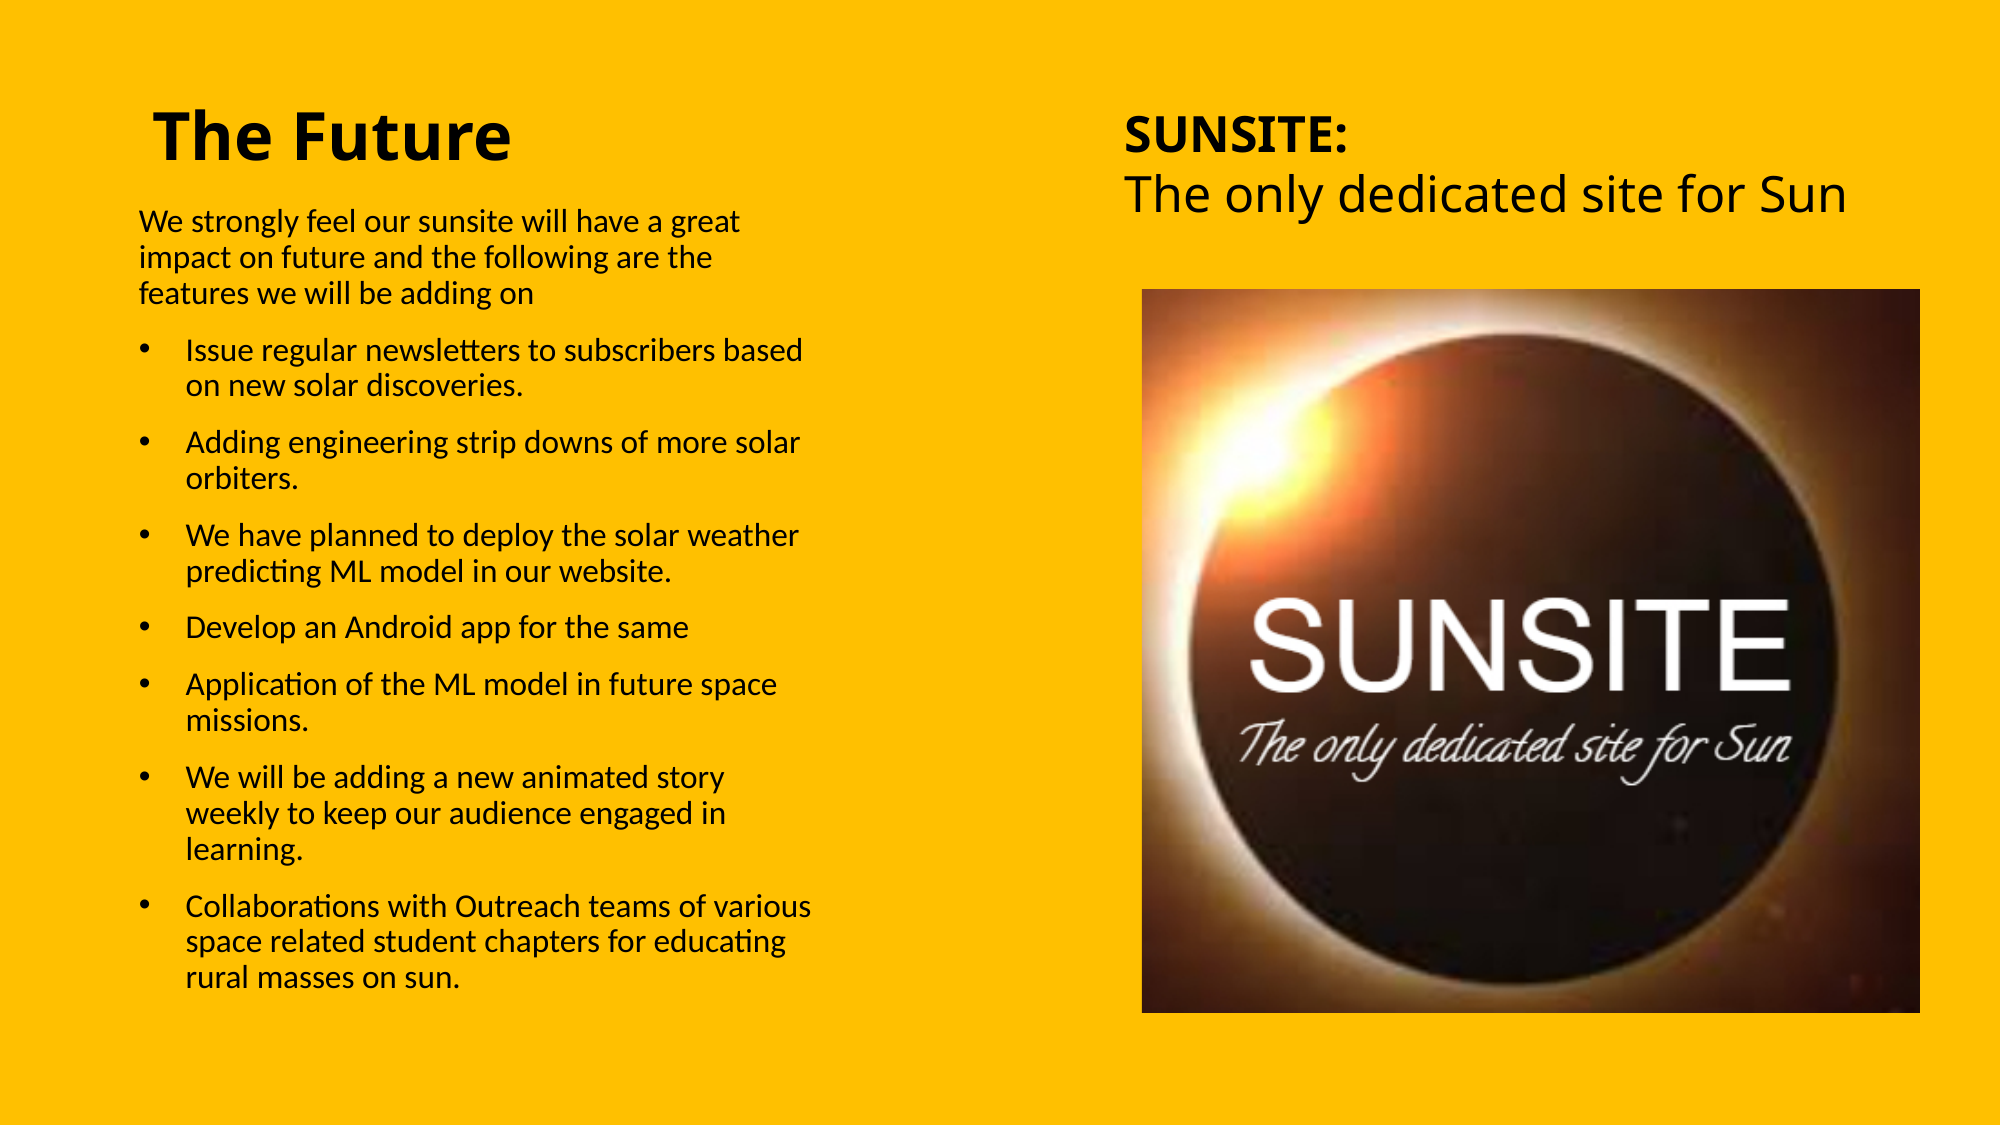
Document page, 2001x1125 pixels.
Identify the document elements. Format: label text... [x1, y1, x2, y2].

list We strongly feel our sunsite will have a great impact on future and the following are the features we will be adding on Issue regular newsletters to subscribers based on new solar discoveries. Adding engineering strip downs of more solar orbiters. We have planned to deploy the solar weather predicting ML model in our website. Develop an Android app for the same Application of the ML model in future space missions. We will be adding a new animated story weekly to keep our audience engaged in learning. Collaborations with Outreach teams of various space related student chapters for educating rural masses on sun. [123, 196, 837, 996]
title The Future [137, 68, 783, 183]
text_box SUNSITE: The only dedicated site for Sun [1109, 95, 1865, 230]
picture [1141, 289, 1920, 1013]
